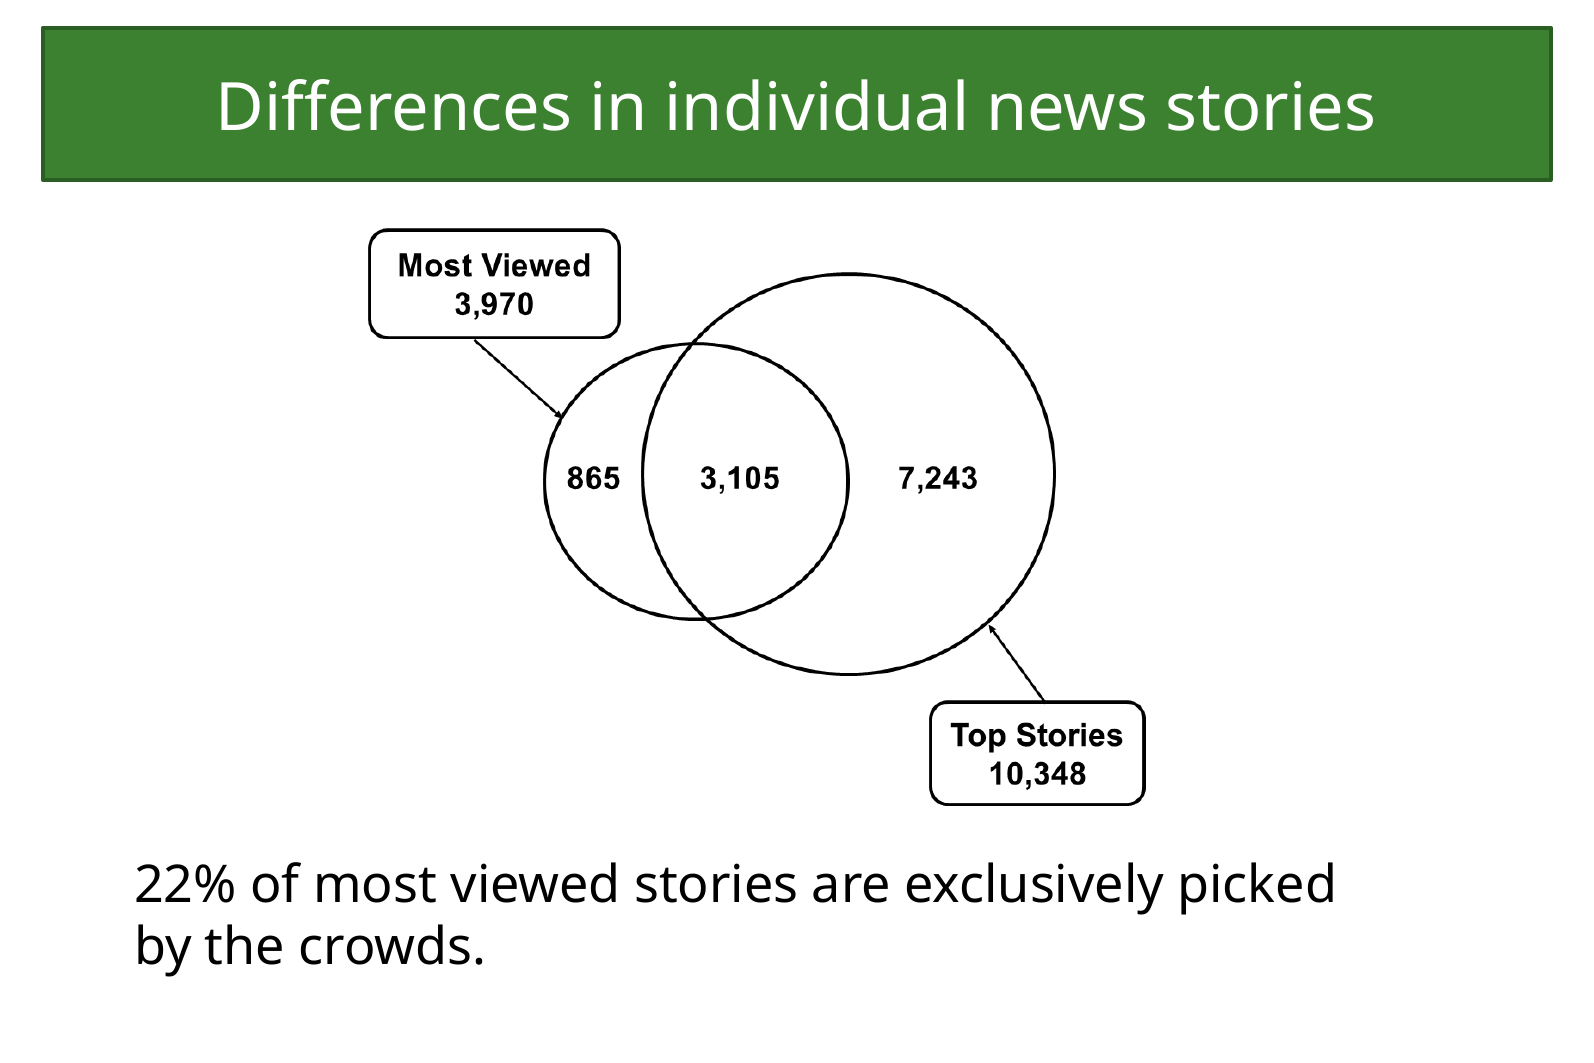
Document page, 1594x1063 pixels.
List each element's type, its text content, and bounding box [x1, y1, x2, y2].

picture [346, 202, 1172, 822]
text_box 22% of most viewed stories are exclusively picked by the crowds. [126, 842, 1392, 983]
title Differences in individual news stories [41, 26, 1553, 182]
